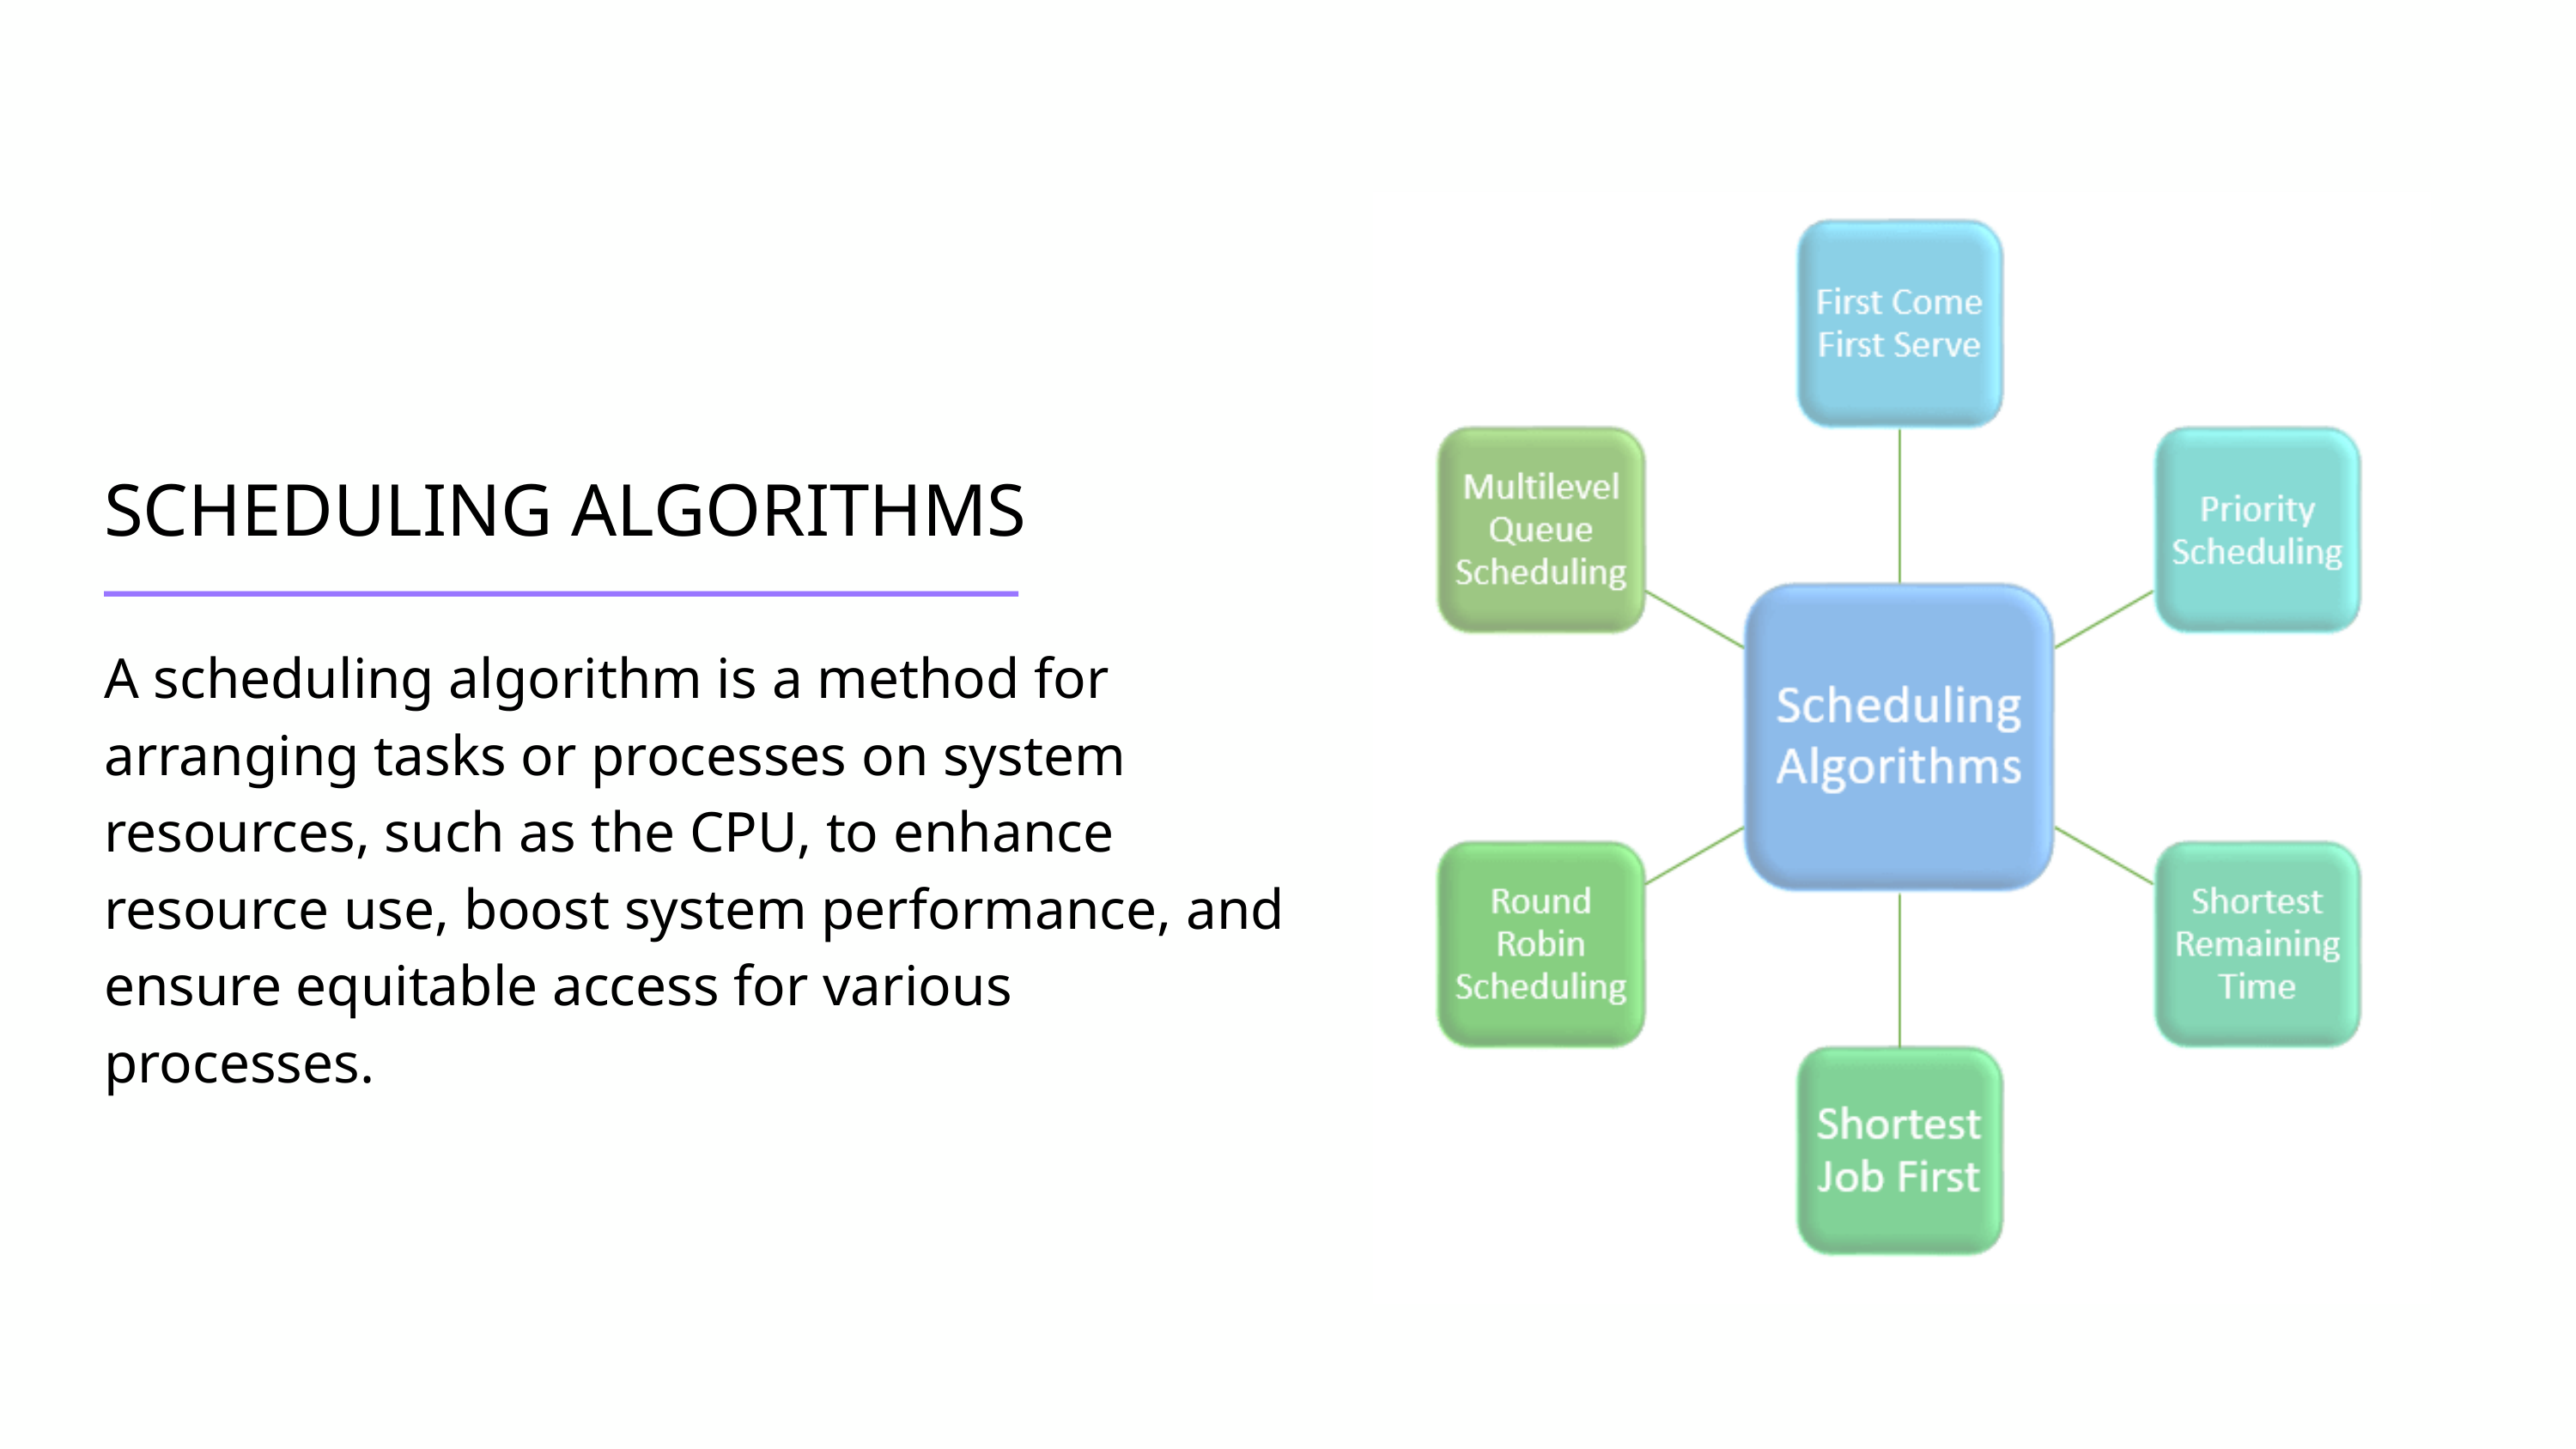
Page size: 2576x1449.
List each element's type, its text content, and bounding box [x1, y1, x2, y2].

text_box [1373, 191, 2432, 1304]
text_box A scheduling algorithm is a method for arranging tasks or processes on system resources, such as the CPU, to enhance resource use, boost system performance, and ensure equitable access for various processes. [104, 632, 1288, 1094]
text_box SCHEDULING ALGORITHMS [104, 450, 1106, 551]
